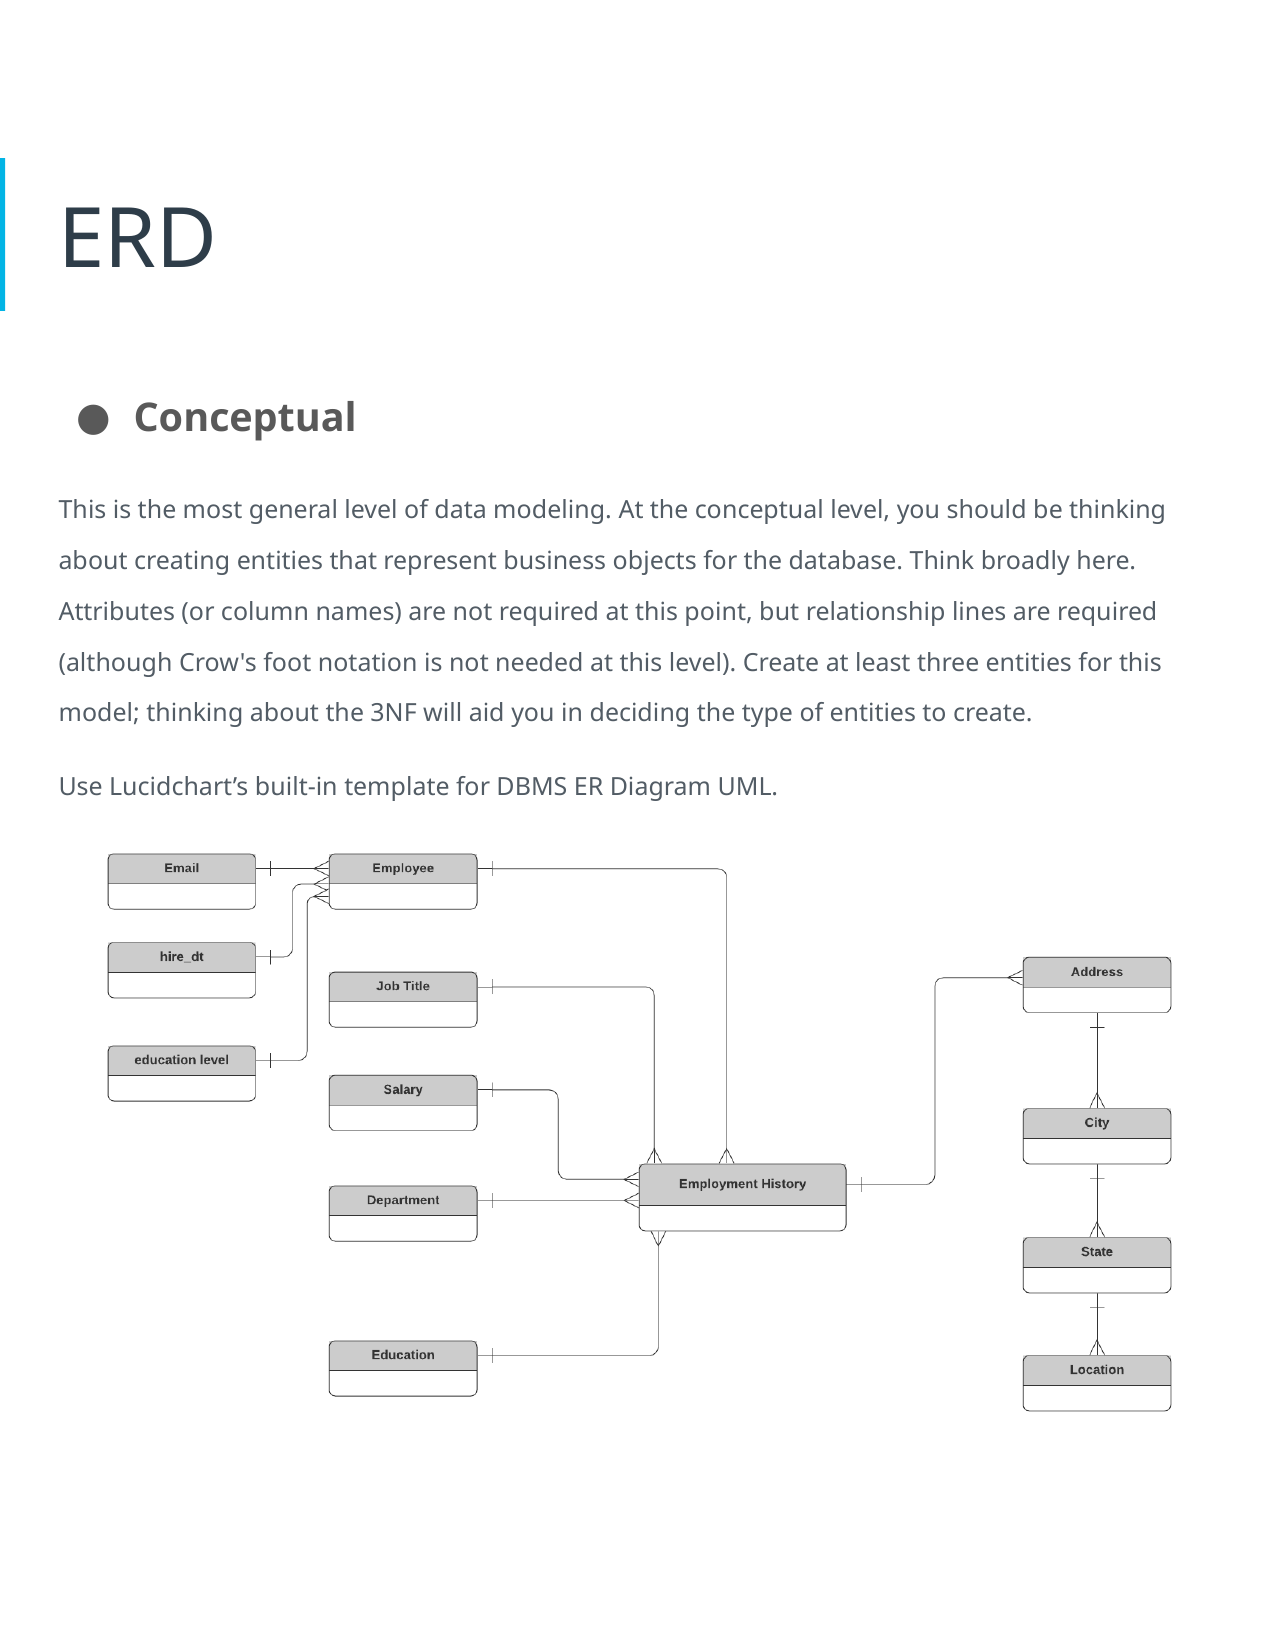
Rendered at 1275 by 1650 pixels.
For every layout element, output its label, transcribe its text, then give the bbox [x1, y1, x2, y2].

list Conceptual This is the most general level of data modeling. At the conceptual level, you should be thinking about creating entities that represent business objects for the database. Think broadly here. Attributes (or column names) are not required at this point, but relationship lines are required (although Crow's foot notation is not needed at this level). Create at least three entities for this model; thinking about the 3NF will aid you in deciding the type of entities to create. Use Lucidchart’s built-in template for DBMS ER Diagram UML. [43, 369, 1232, 1639]
picture [78, 824, 1200, 1441]
title ERD [43, 142, 1232, 327]
